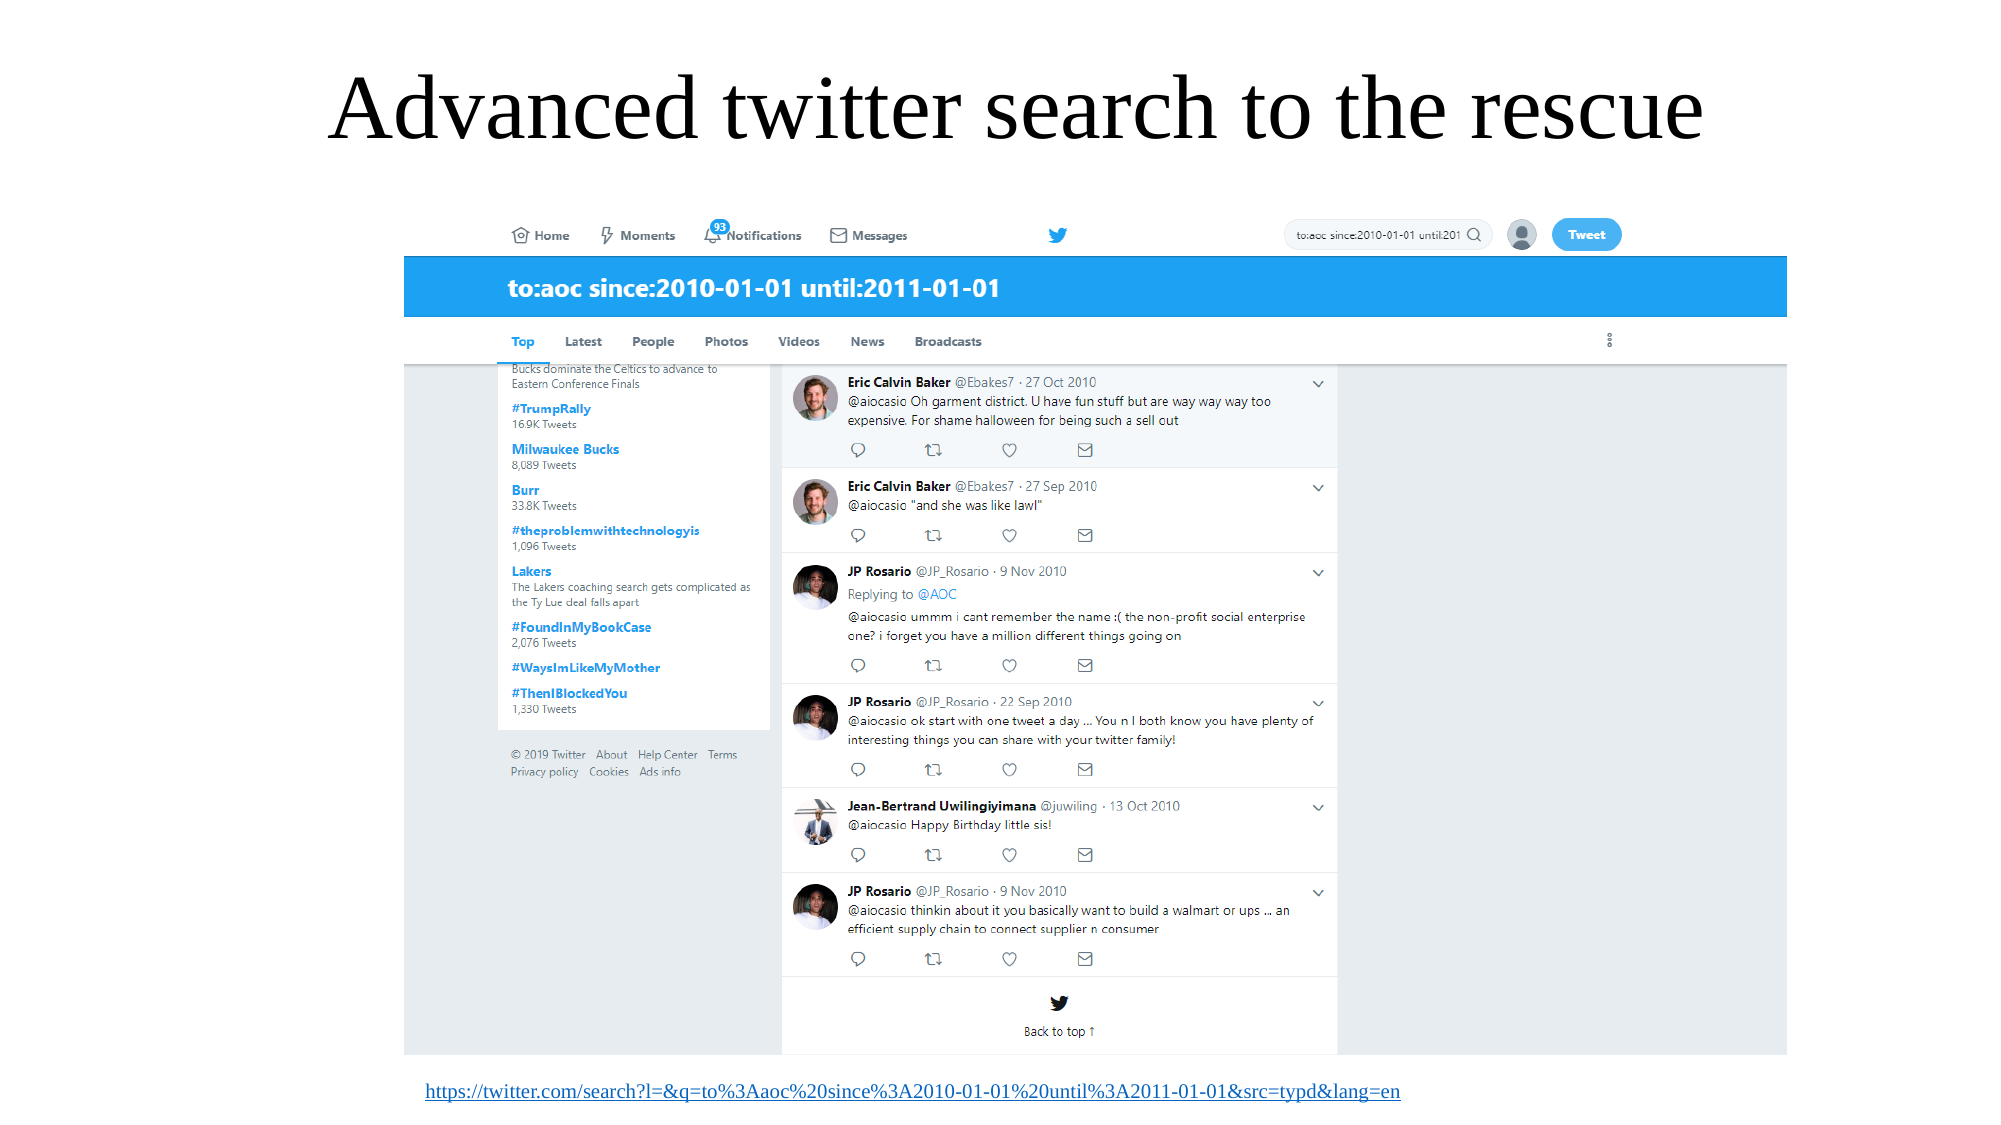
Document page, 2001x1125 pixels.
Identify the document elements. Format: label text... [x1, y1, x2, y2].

title Advanced twitter search to the rescue [155, 0, 1881, 218]
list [404, 217, 1787, 1055]
text_box https://twitter.com/search?l=&q=to%3Aaoc%20since%3A2010-01-01%20until%3A2011-01-01&src=typd&lang=en [410, 1070, 1416, 1111]
